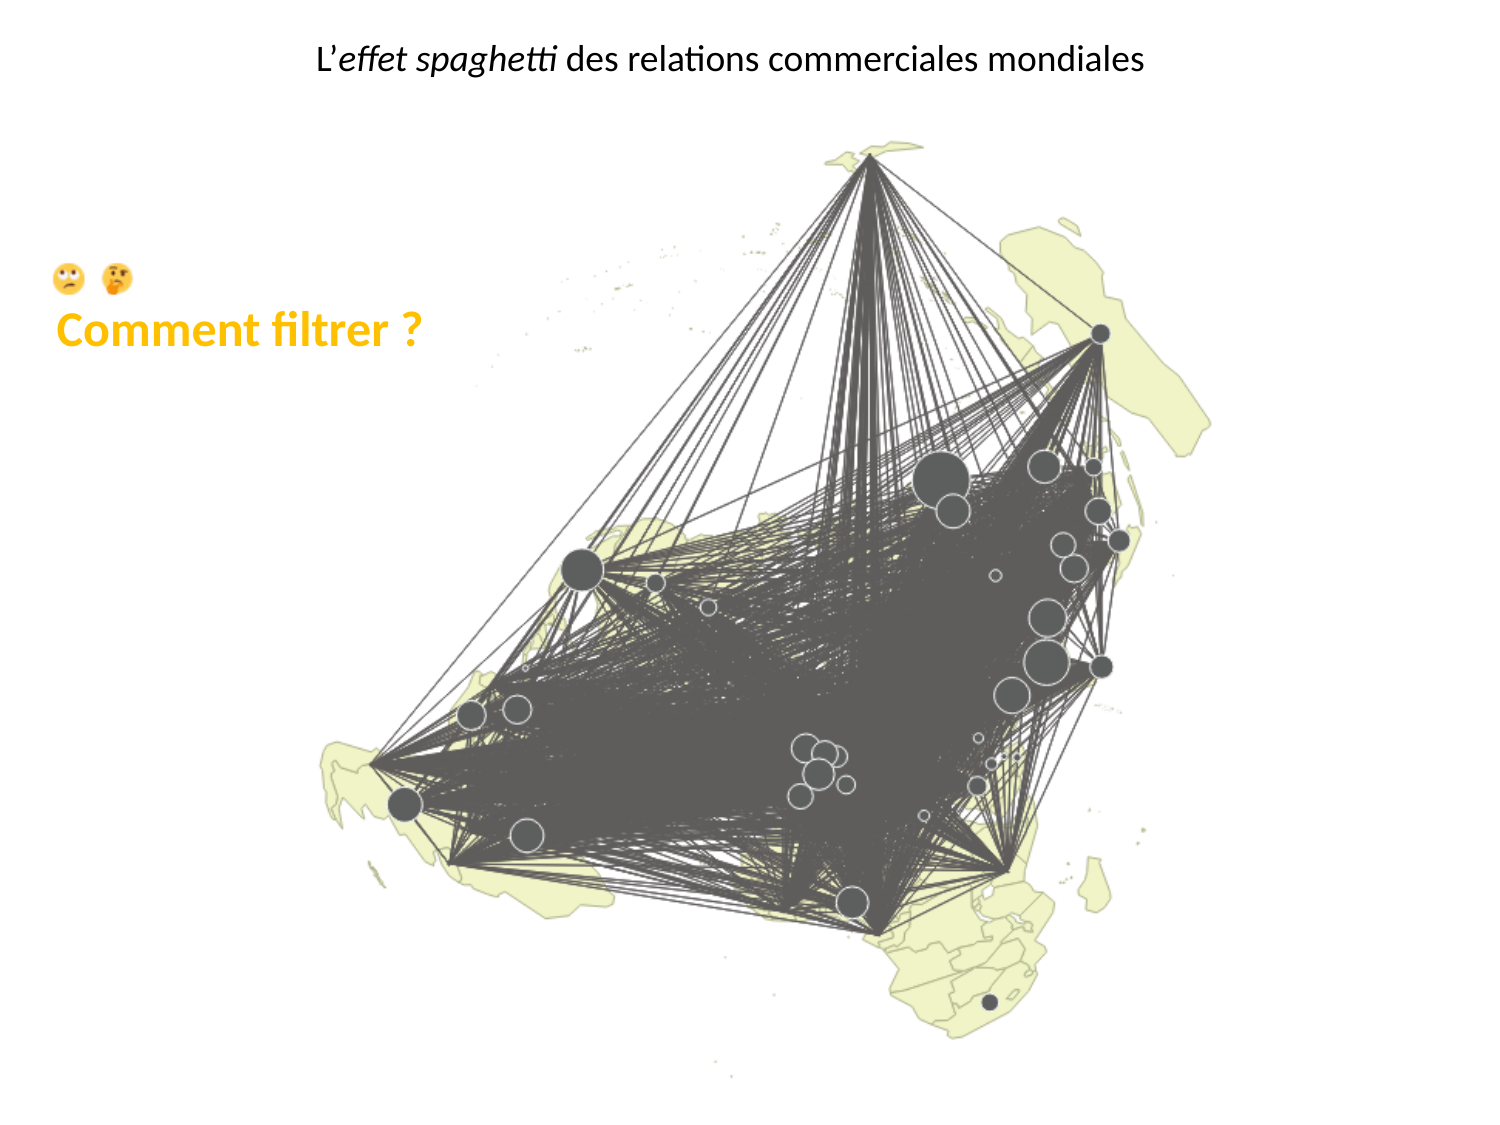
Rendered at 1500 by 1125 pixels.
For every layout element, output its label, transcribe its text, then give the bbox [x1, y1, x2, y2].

text_box Comment filtrer ? [41, 289, 201, 364]
picture [44, 254, 138, 303]
picture [206, 67, 1270, 1095]
text_box L’effet spaghetti des relations commerciales mondiales [301, 26, 1365, 110]
